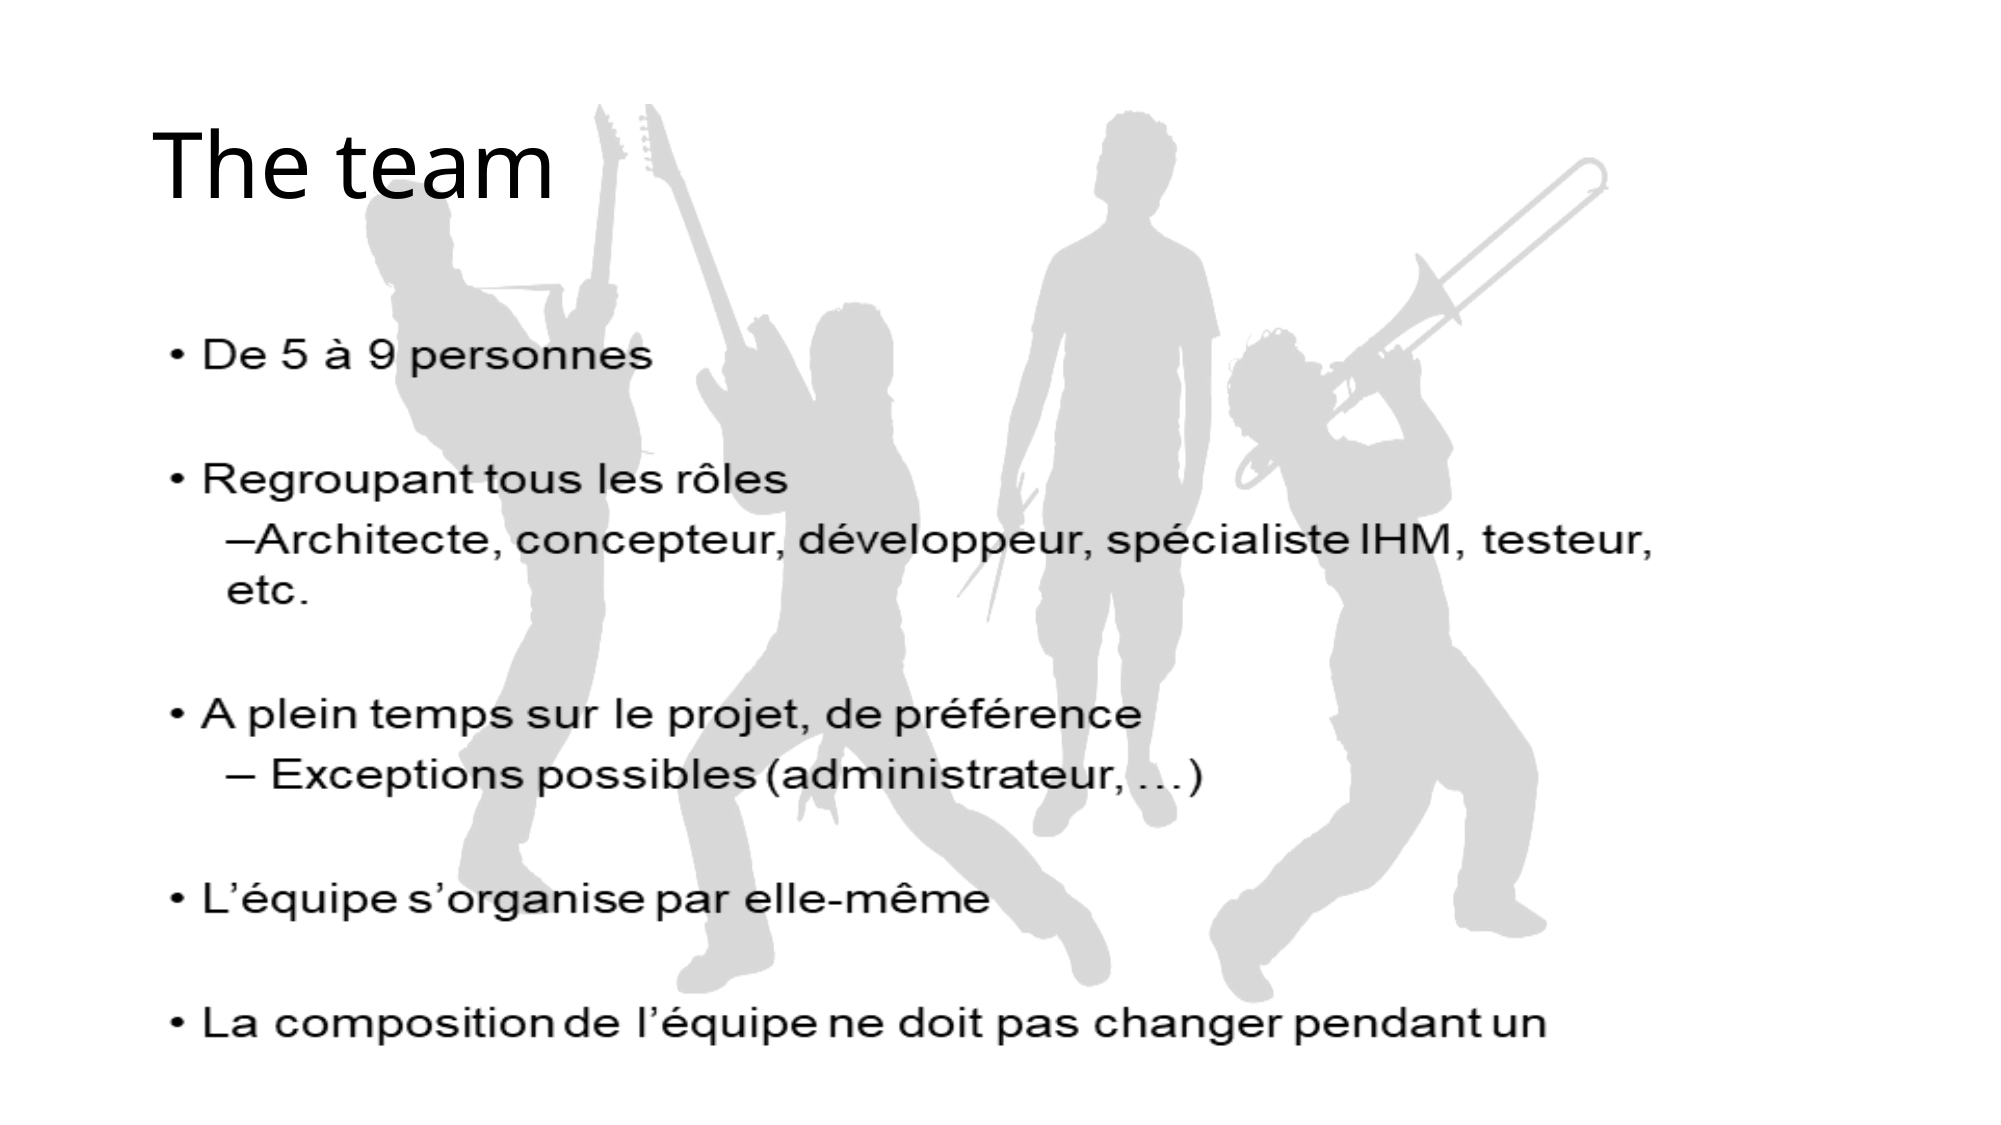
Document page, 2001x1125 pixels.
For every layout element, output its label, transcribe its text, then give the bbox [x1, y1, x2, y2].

title The team [137, 59, 1863, 278]
picture [137, 104, 1713, 1071]
